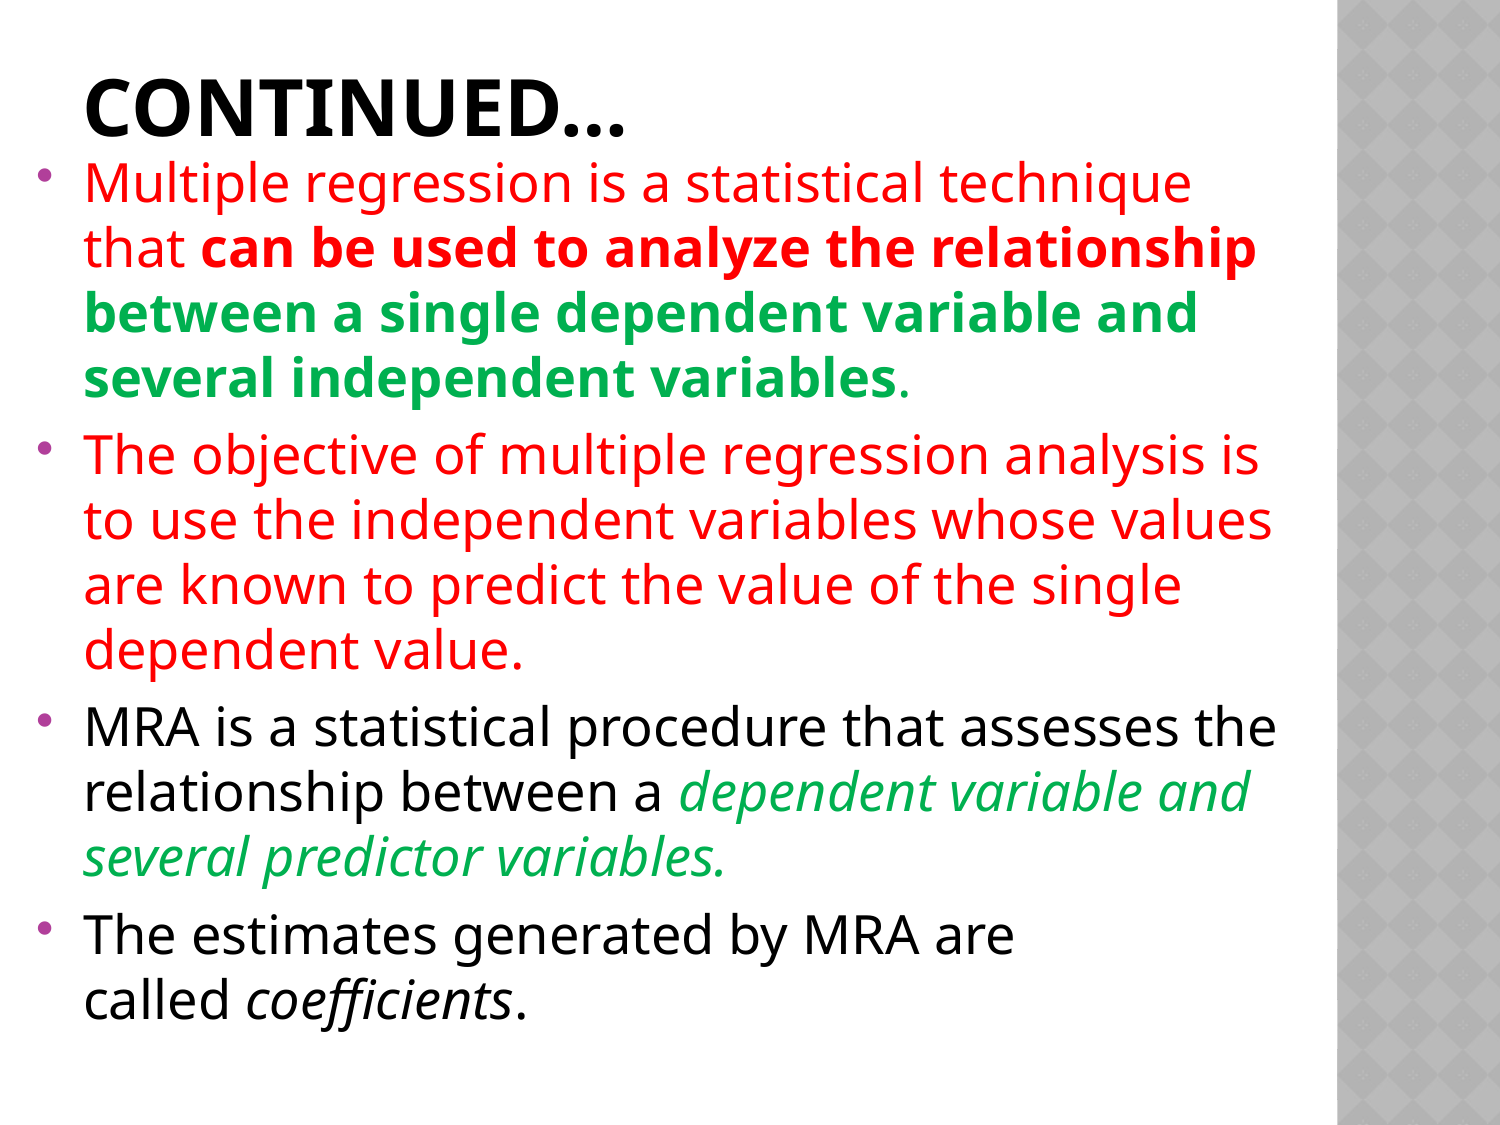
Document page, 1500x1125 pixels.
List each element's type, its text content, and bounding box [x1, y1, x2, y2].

list Multiple regression is a statistical technique that can be used to analyze the relationship between a single dependent variable and several independent variables. The objective of multiple regression analysis is to use the independent variables whose values are known to predict the value of the single dependent value. MRA is a statistical procedure that assesses the relationship between a dependent variable and several predictor variables. The estimates generated by MRA are called coefficients. [23, 140, 1325, 1059]
title Continued… [75, 52, 1263, 140]
